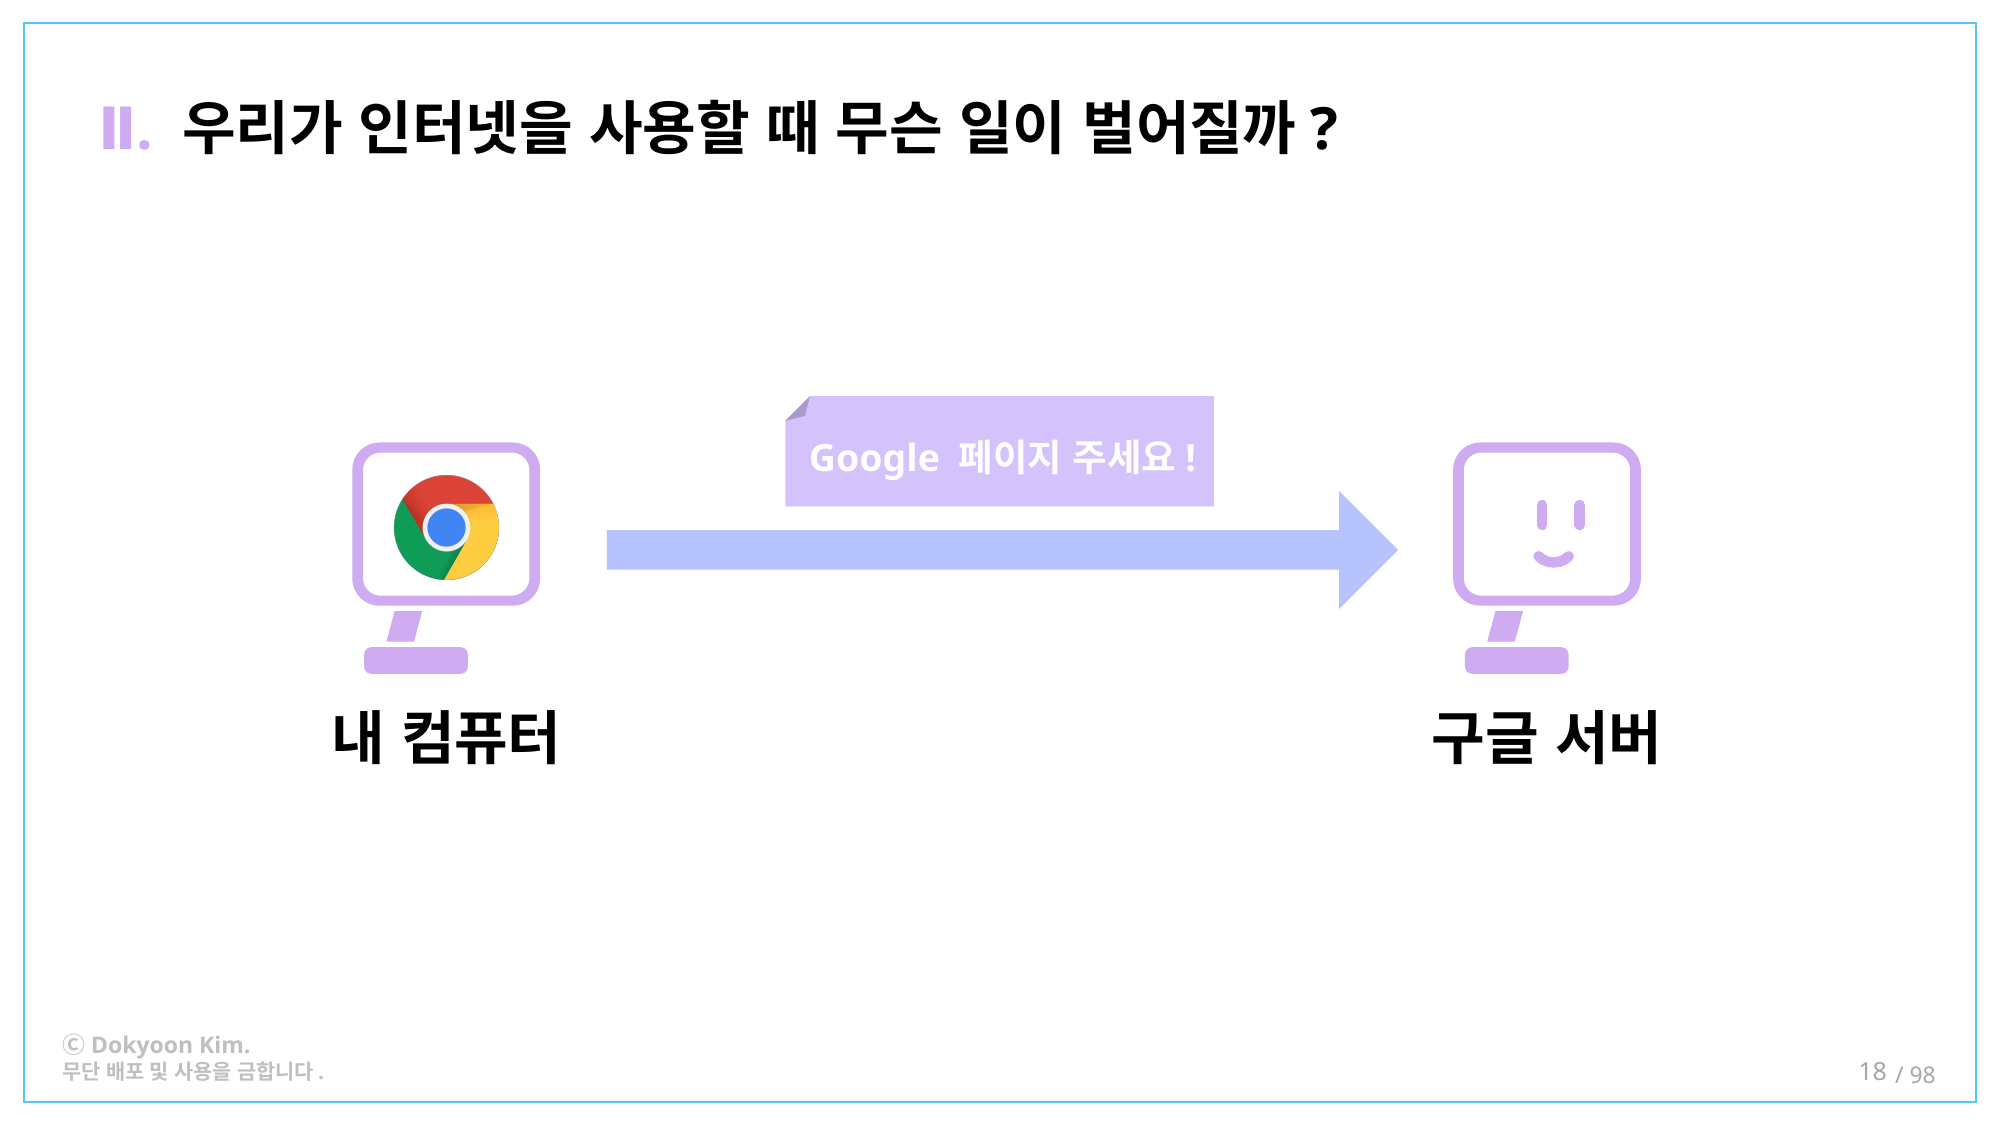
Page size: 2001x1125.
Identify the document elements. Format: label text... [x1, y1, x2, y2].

picture [394, 475, 499, 580]
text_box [1453, 442, 1641, 674]
text_box Ⅱ. 우리가 인터넷을 사용할 때 무슨 일이 벌어질까? [83, 83, 1627, 170]
text_box 내 컴퓨터 [316, 694, 577, 780]
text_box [352, 442, 541, 674]
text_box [1532, 504, 1580, 563]
text_box 구글 서버 [1417, 694, 1677, 780]
slide_number 18 [1451, 1042, 1902, 1103]
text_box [606, 396, 1399, 610]
